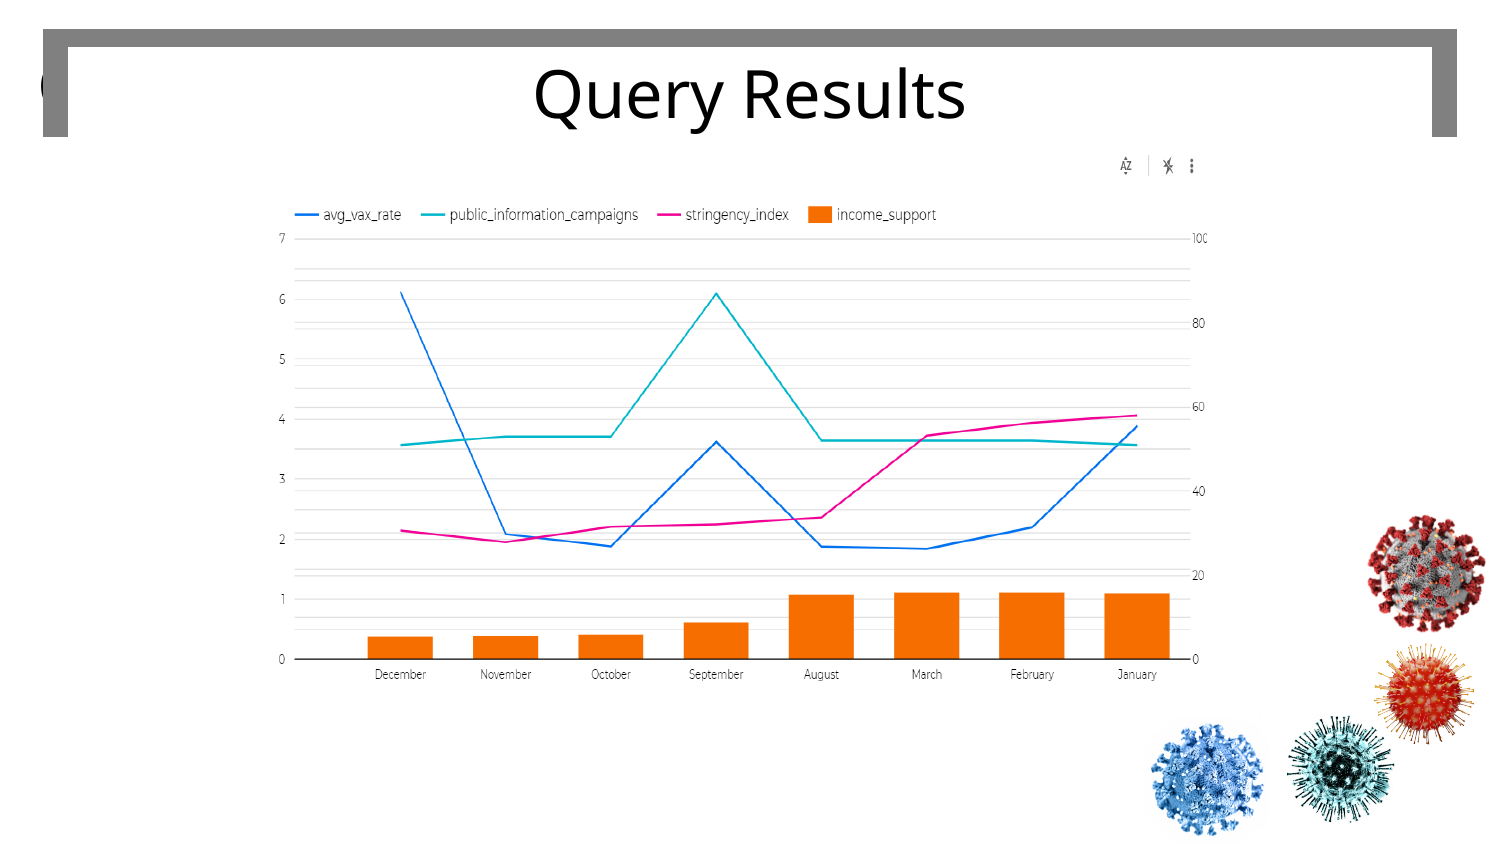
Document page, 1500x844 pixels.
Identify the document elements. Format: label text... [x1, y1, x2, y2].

picture [1366, 513, 1487, 634]
text_box [43, 29, 1457, 137]
picture [1143, 642, 1500, 844]
picture [260, 153, 1207, 703]
text_box Query Results [68, 47, 1432, 137]
text_box Query Result [22, 79, 1315, 167]
